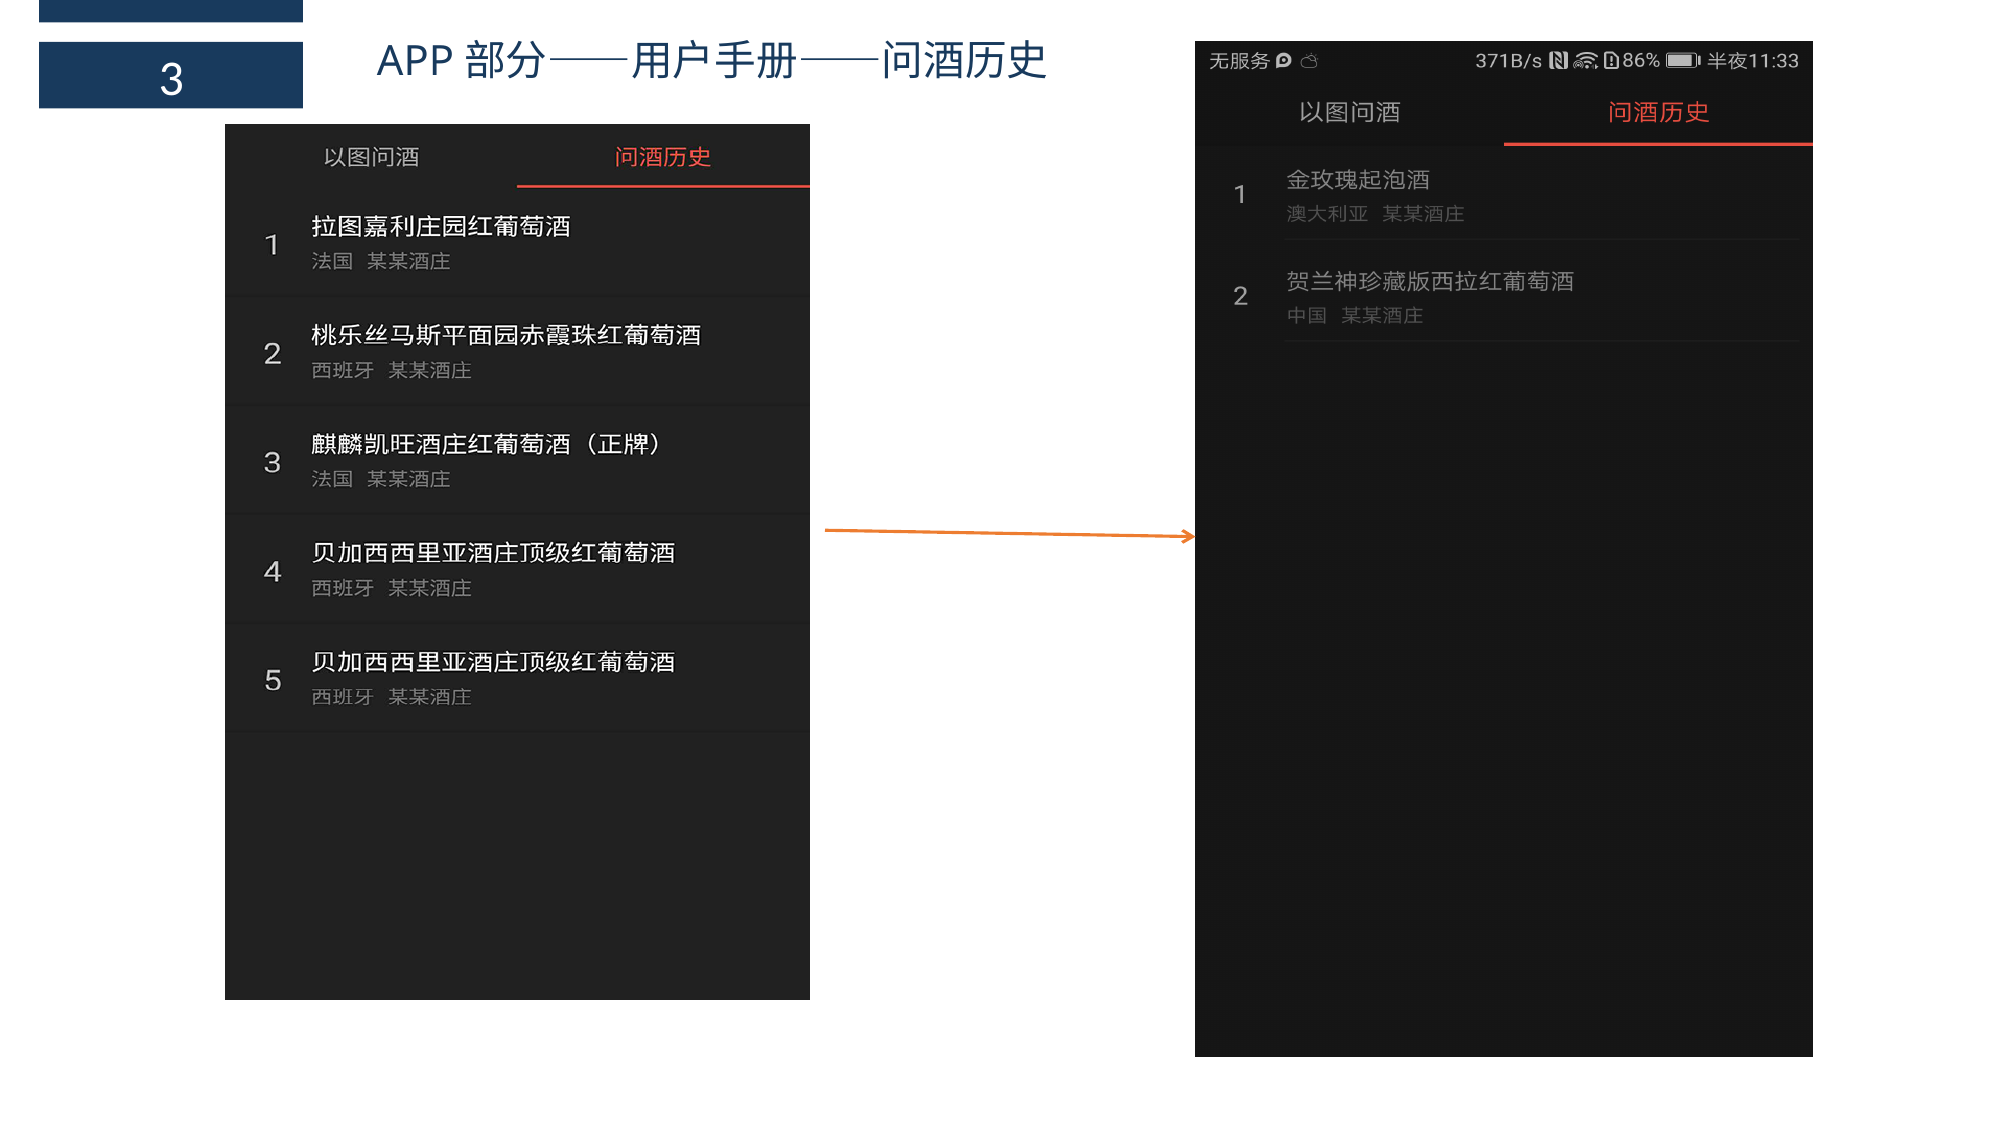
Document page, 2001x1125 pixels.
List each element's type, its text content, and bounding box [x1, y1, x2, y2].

text_box [38, 0, 304, 23]
picture [225, 124, 810, 1001]
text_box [824, 530, 1196, 537]
picture [1195, 41, 1813, 1057]
text_box 3 [38, 41, 304, 110]
text_box APP部分——用户手册——问酒历史 [362, 26, 1355, 91]
